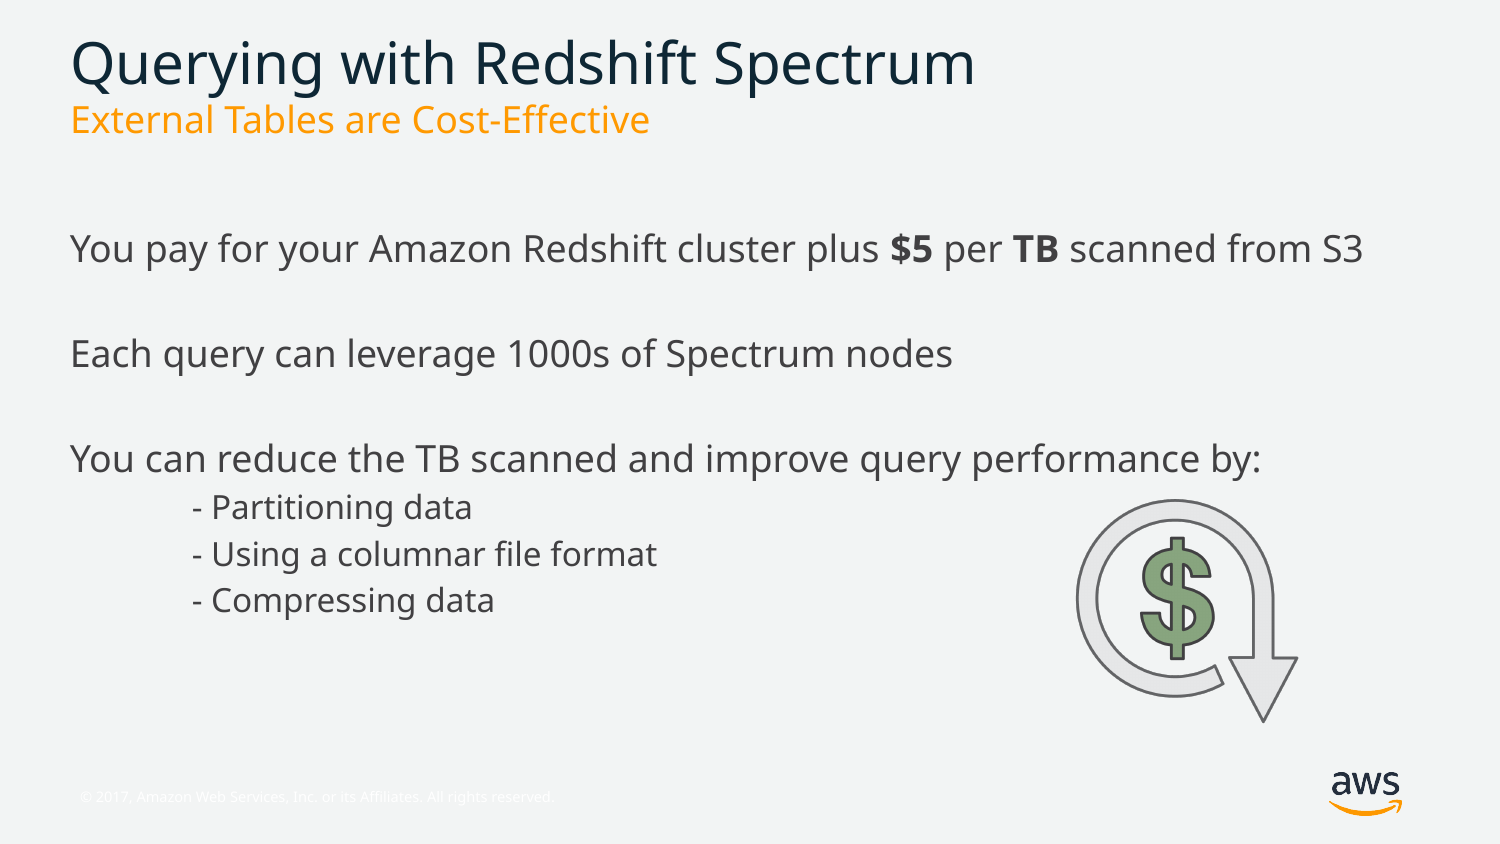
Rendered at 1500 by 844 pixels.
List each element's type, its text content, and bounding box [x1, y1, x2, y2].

title Querying with Redshift Spectrum External Tables are Cost-Effective [55, 18, 1402, 109]
text_box You pay for your Amazon Redshift cluster plus $5 per TB scanned from S3 Each query can leverage 1000s of Spectrum nodes You can reduce the TB scanned and improve query performance by: - Partitioning data - Using a columnar file format - Compressing data [55, 217, 1442, 748]
picture [1045, 469, 1330, 753]
picture [1329, 772, 1402, 816]
